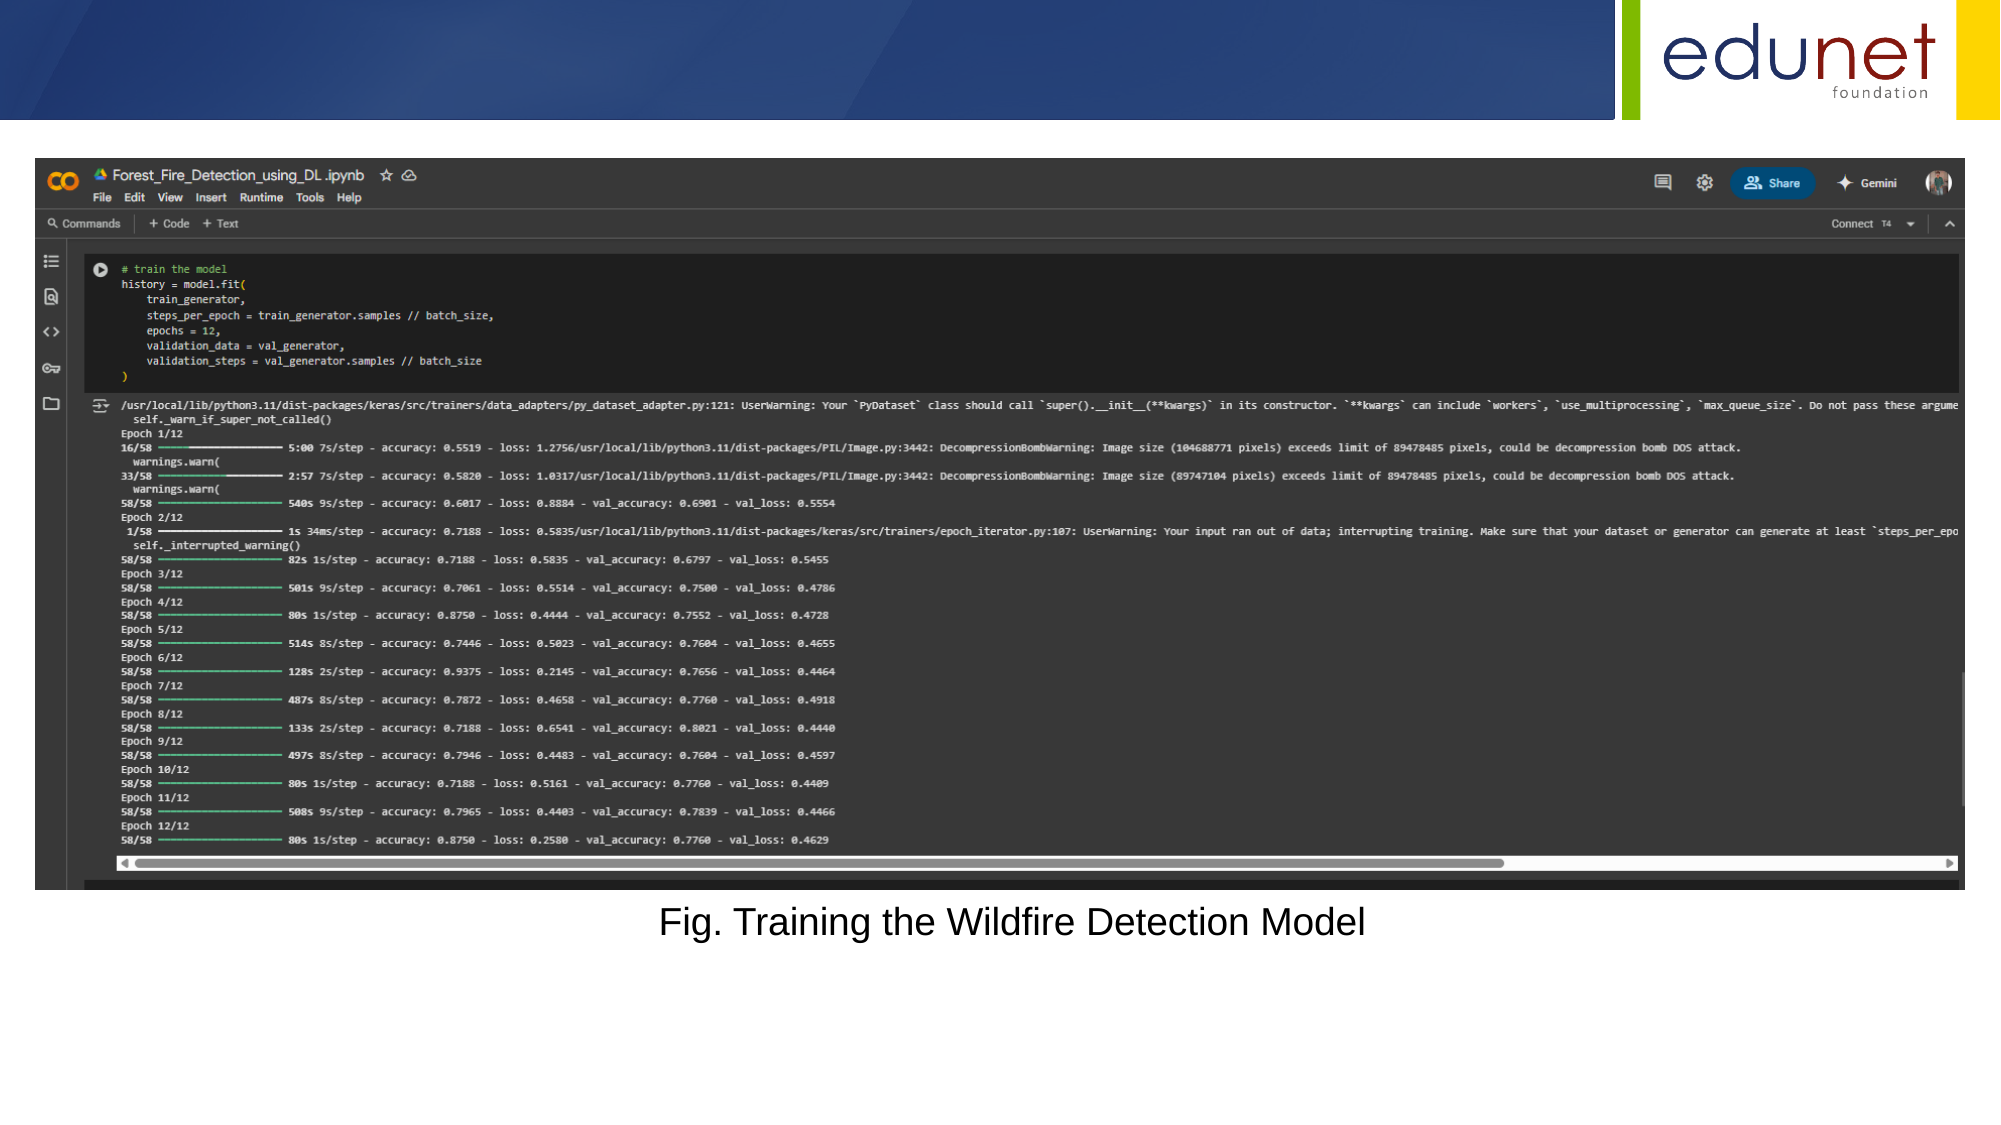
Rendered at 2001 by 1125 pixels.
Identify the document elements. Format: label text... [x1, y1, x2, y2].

picture [35, 157, 1965, 890]
text_box Fig. Training the Wildfire Detection Model [643, 901, 1444, 951]
picture [1652, 12, 1948, 108]
